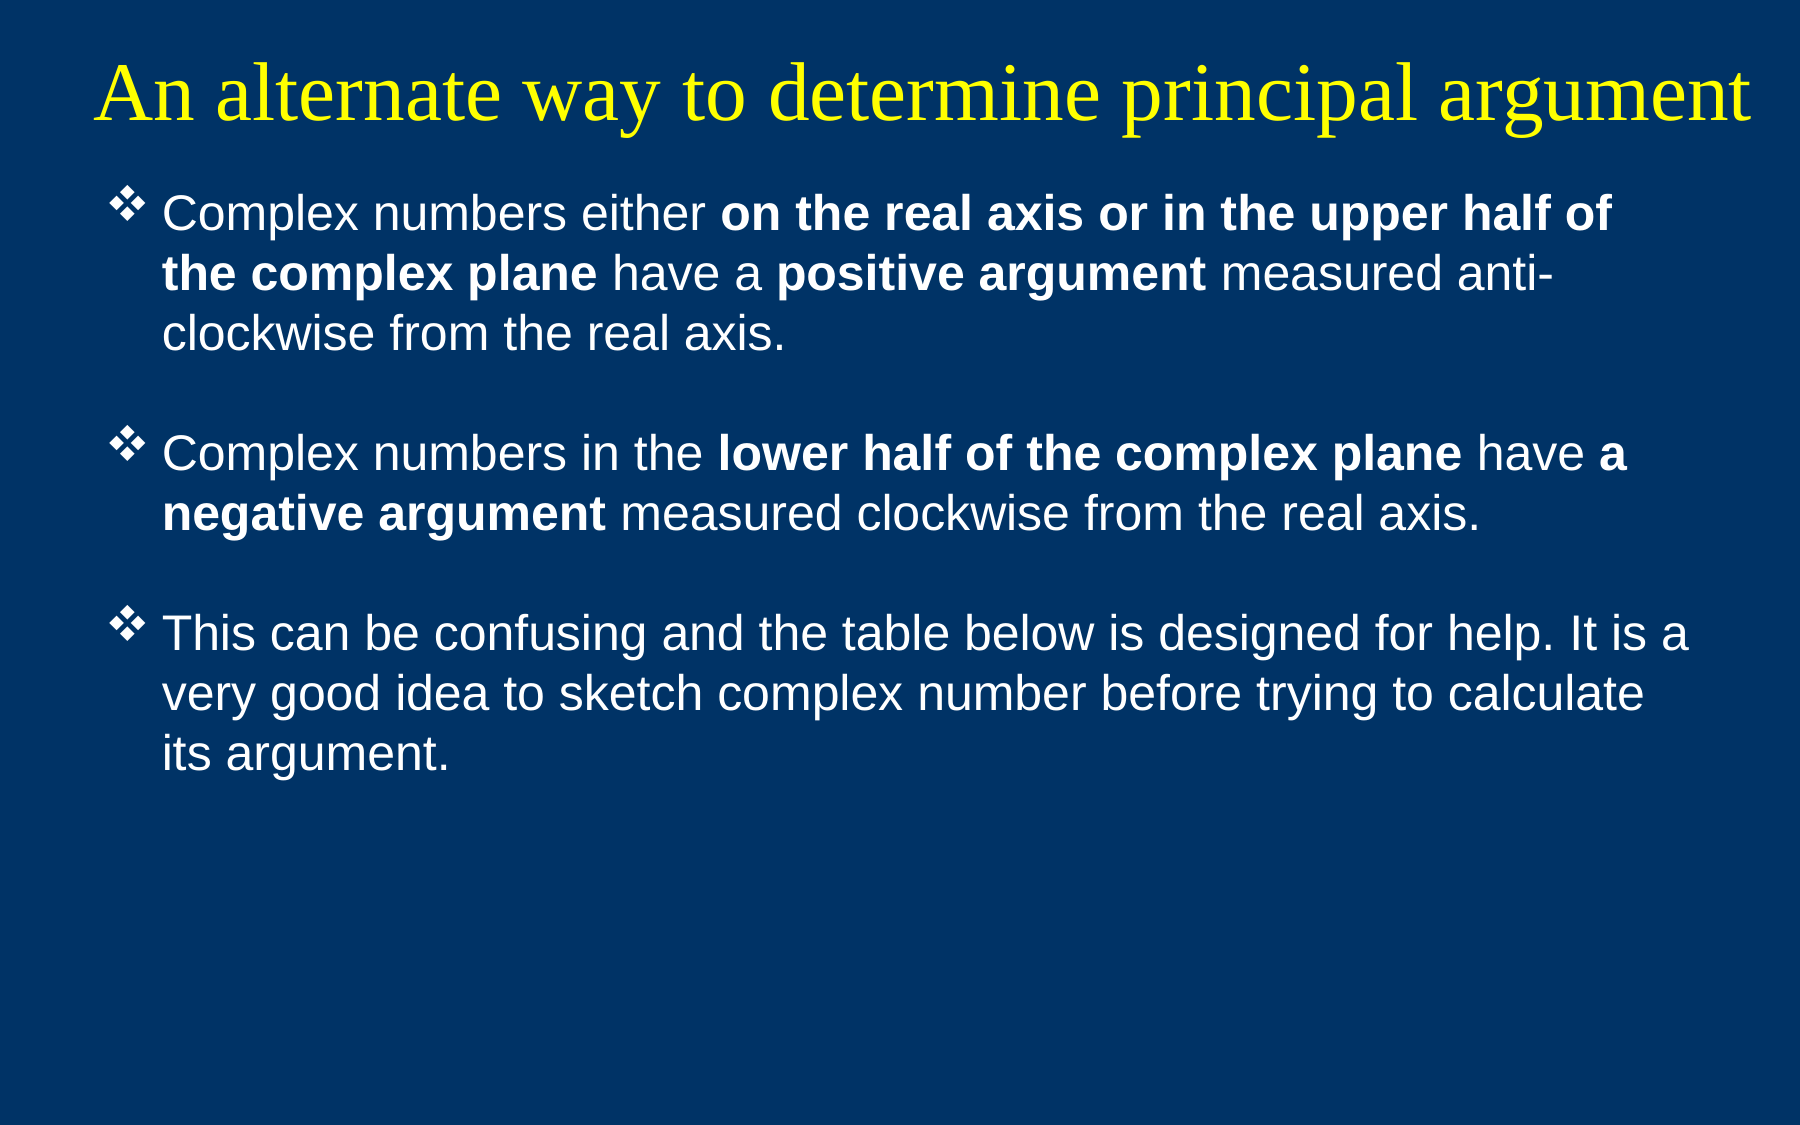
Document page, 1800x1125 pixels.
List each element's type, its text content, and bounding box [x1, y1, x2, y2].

title An alternate way to determine principal argument [61, 37, 1786, 138]
text_box Complex numbers either on the real axis or in the upper half of the complex plane have a positive argument measured anti-clockwise from the real axis. Complex numbers in the lower half of the complex plane have a negative argument measured clockwise from the real axis. This can be confusing and the table below is designed for help. It is a very good idea to sketch complex number before trying to calculate its argument. [90, 172, 1709, 788]
